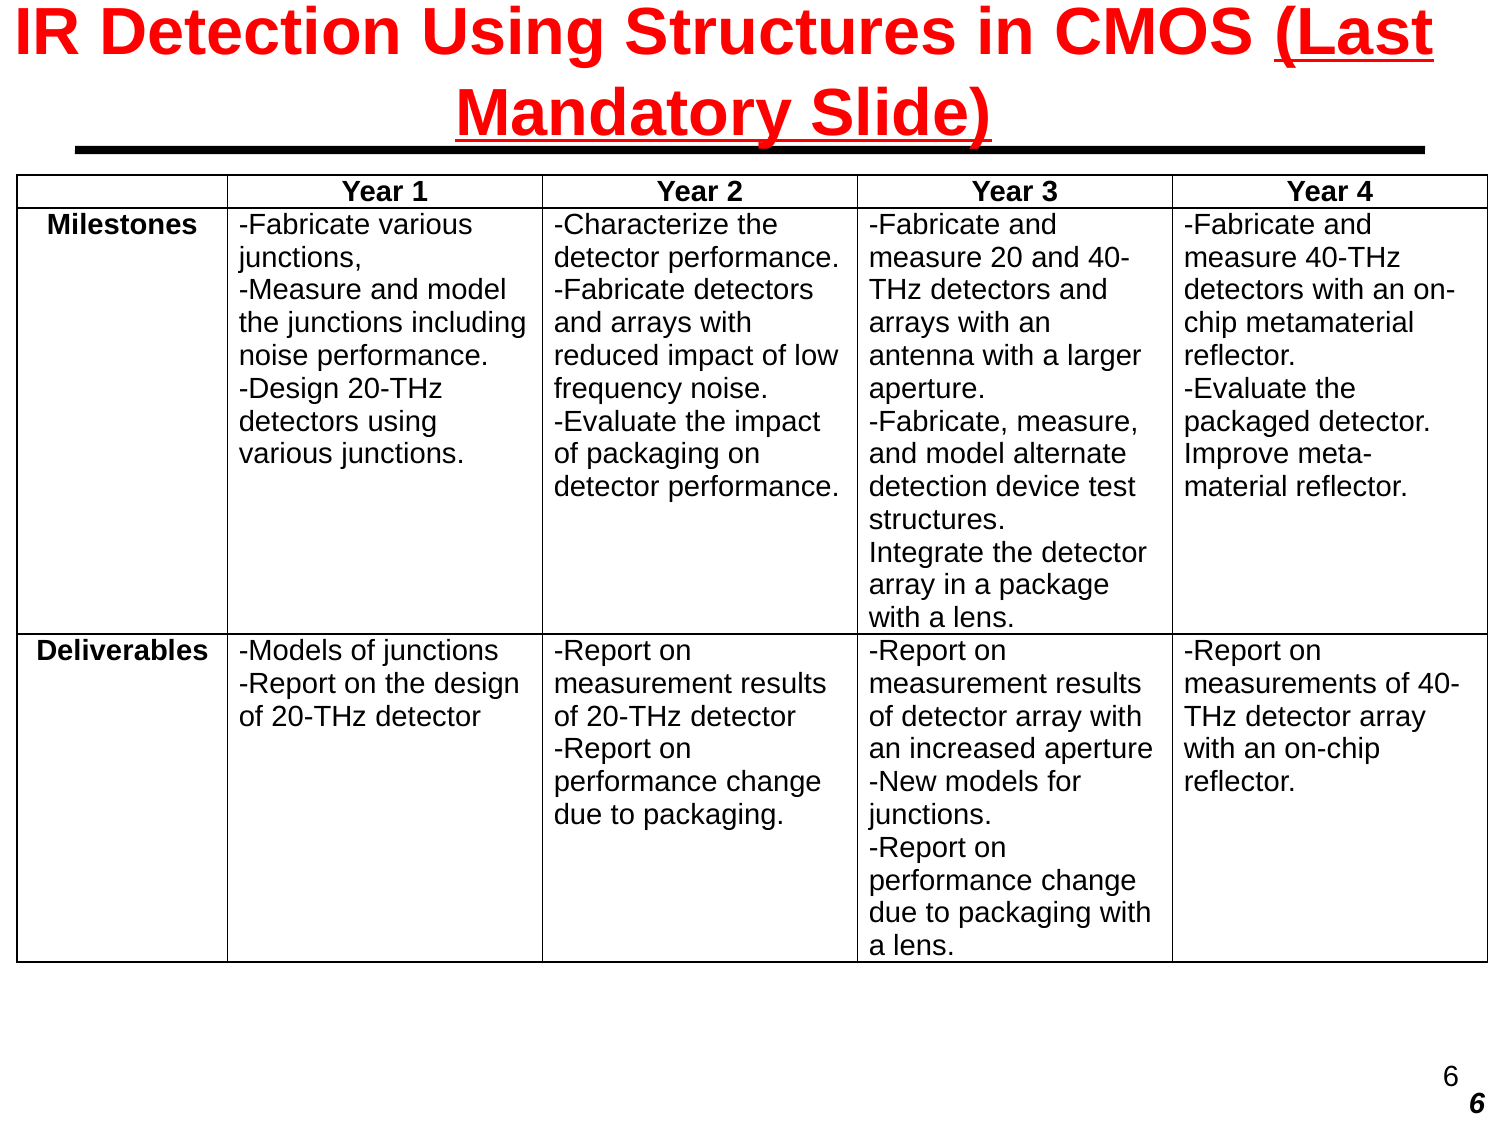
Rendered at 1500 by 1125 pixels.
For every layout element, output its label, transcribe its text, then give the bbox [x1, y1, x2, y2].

table_header Year 3 [858, 176, 1172, 207]
table_cell -Report on measurements of 40-THz detector array with an on-chip reflector. [1173, 635, 1487, 961]
slide_number 6 [1128, 1050, 1474, 1110]
table_cell -Models of junctions -Report on the design of 20-THz detector [228, 635, 542, 961]
table_cell -Characterize the detector performance. -Fabricate detectors and arrays with reduced impact of low frequency noise. -Evaluate the impact of packaging on detector performance. [543, 209, 857, 633]
table_cell -Report on measurement results of 20-THz detector -Report on performance change due to packaging. [543, 635, 857, 961]
table_cell -Fabricate and measure 40-THz detectors with an on-chip metamaterial reflector. -Evaluate the packaged detector. Improve meta-material reflector. [1173, 209, 1487, 633]
table_cell -Fabricate and measure 20 and 40-THz detectors and arrays with an antenna with a larger aperture. -Fabricate, measure, and model alternate detection device test structures. Integrate the detector array in a package with a lens. [858, 209, 1172, 633]
table_header Year 1 [228, 176, 542, 207]
table_cell Milestones [18, 209, 227, 633]
table_cell -Fabricate various junctions, -Measure and model the junctions including noise performance. -Design 20-THz detectors using various junctions. [228, 209, 542, 633]
table_header [18, 176, 227, 207]
table_cell -Report on measurement results of detector array with an increased aperture -New models for junctions. -Report on performance change due to packaging with a lens. [858, 635, 1172, 961]
table_header Year 4 [1173, 176, 1487, 207]
table_header Year 2 [543, 176, 857, 207]
title IR Detection Using Structures in CMOS (Last Mandatory Slide) [0, 74, 1475, 142]
table_cell Deliverables [18, 635, 227, 961]
